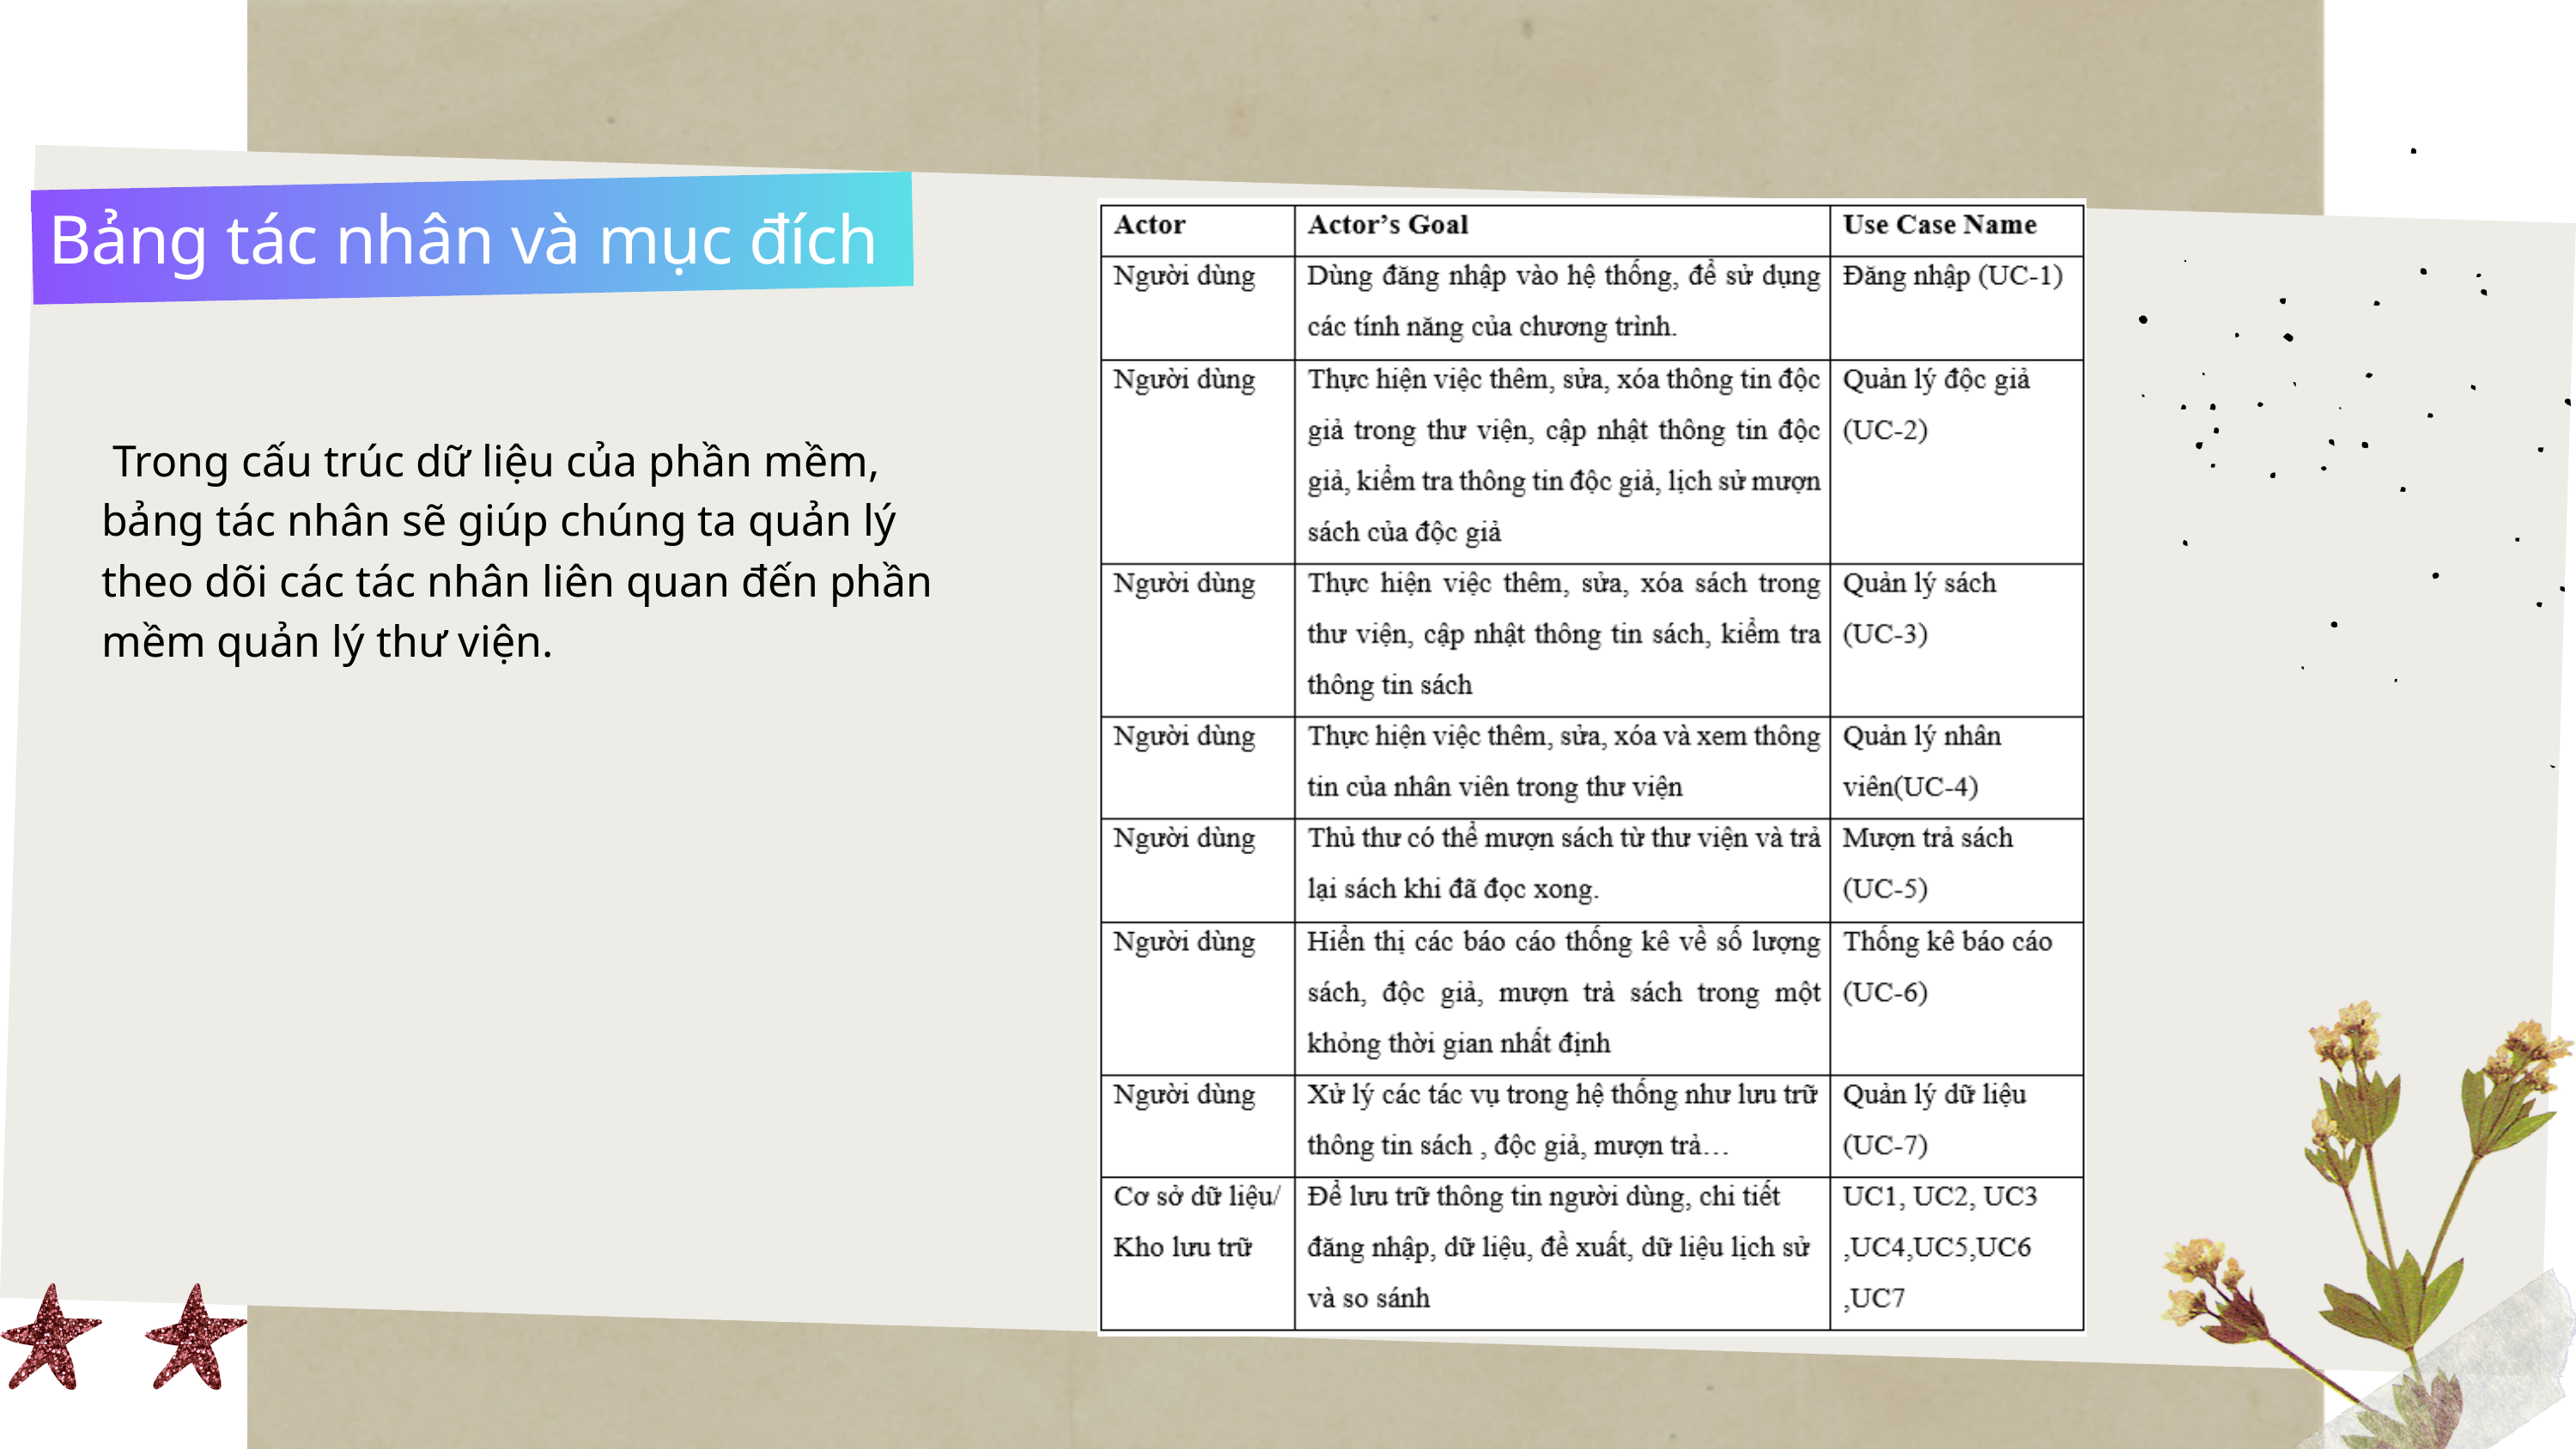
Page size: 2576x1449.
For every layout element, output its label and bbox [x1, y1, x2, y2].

text_box [2154, 994, 2576, 1449]
picture [0, 0, 2576, 1449]
